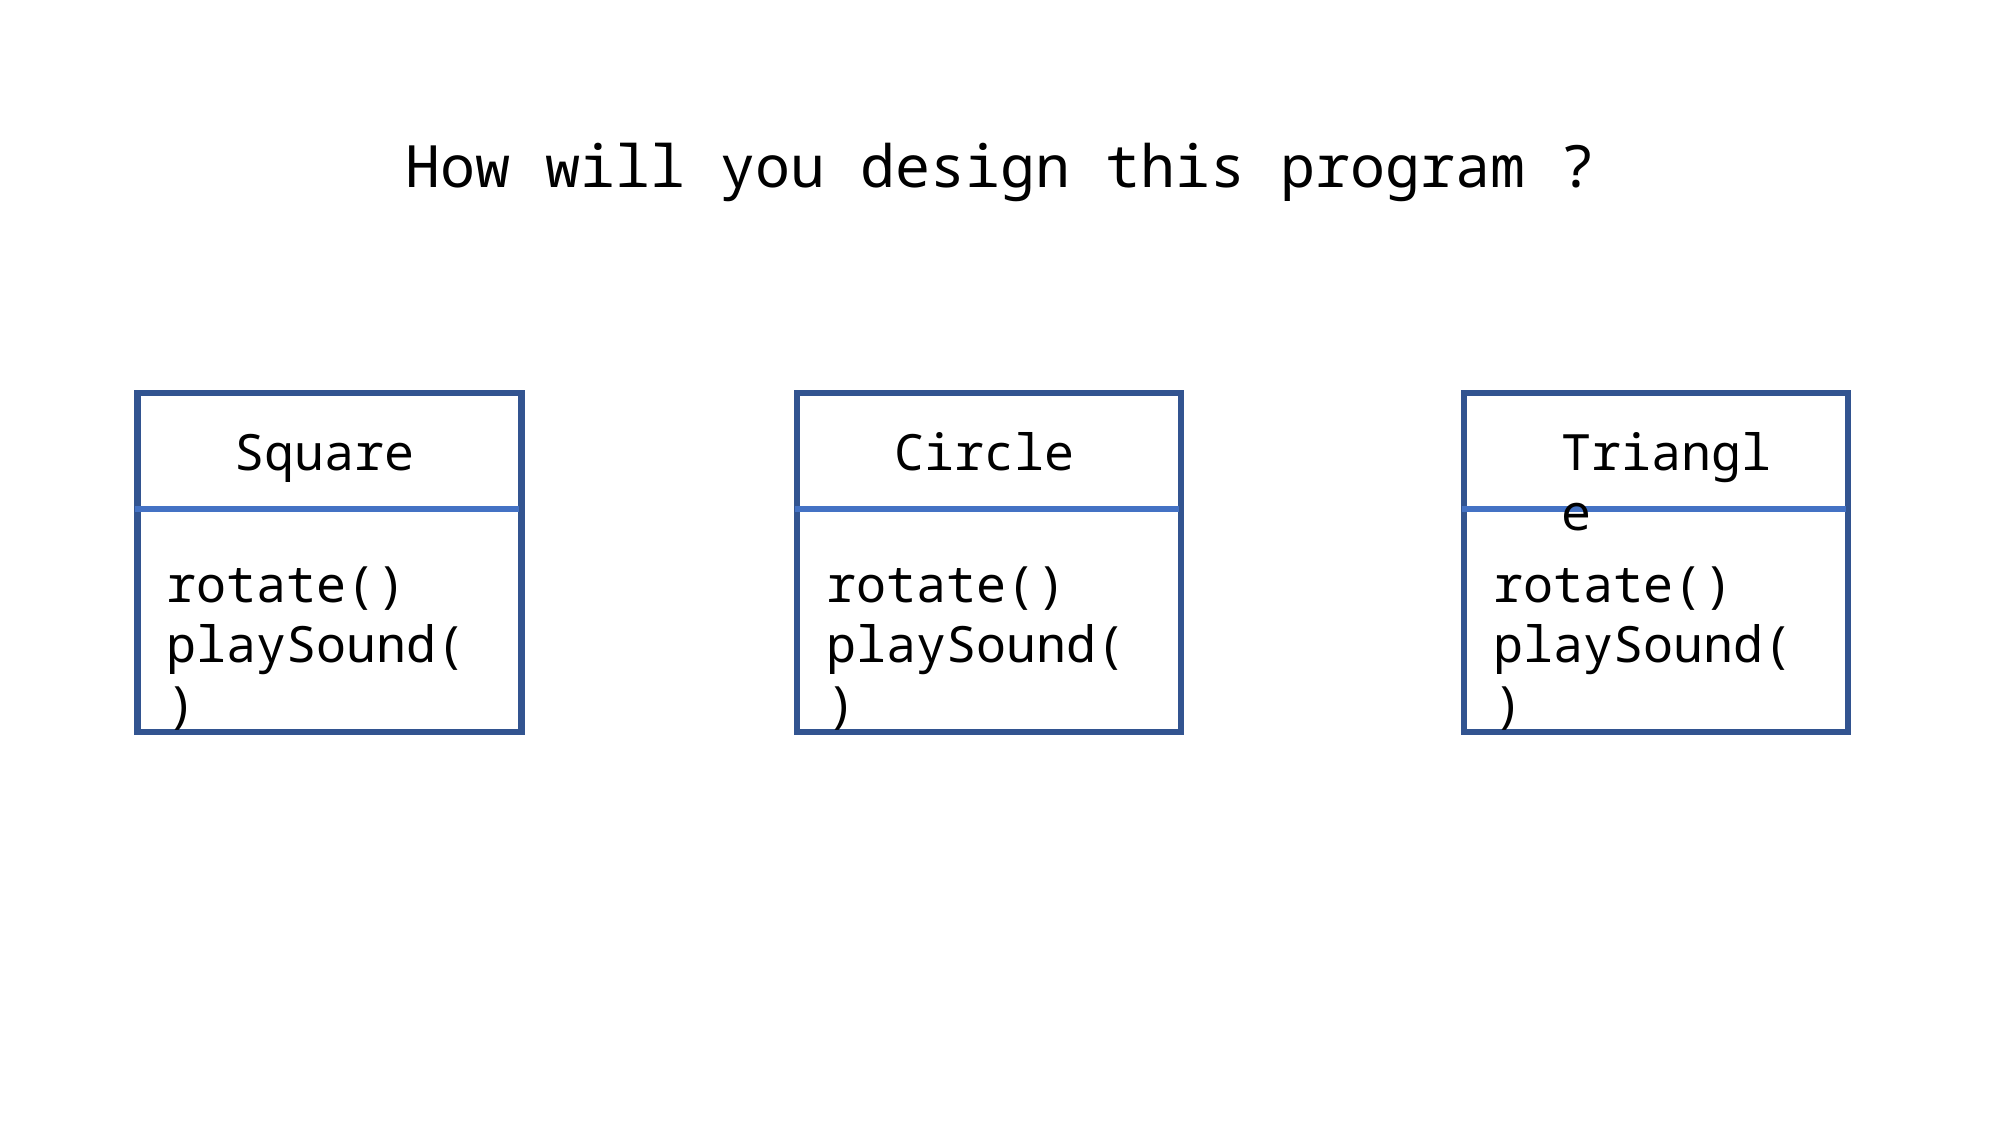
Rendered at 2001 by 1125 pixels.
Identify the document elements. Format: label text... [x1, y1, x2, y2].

text_box [796, 392, 1182, 733]
text_box Triangle [1546, 413, 1801, 508]
text_box Triangle [1546, 509, 1801, 545]
text_box rotate() playSound() [1478, 545, 1830, 740]
text_box Circle [879, 413, 1134, 488]
title How will you design this program ? [137, 59, 1863, 278]
text_box rotate() playSound() [811, 545, 1163, 740]
text_box [136, 392, 522, 733]
text_box rotate() playSound() [151, 545, 503, 740]
text_box Square [219, 413, 474, 488]
text_box [1463, 392, 1849, 733]
